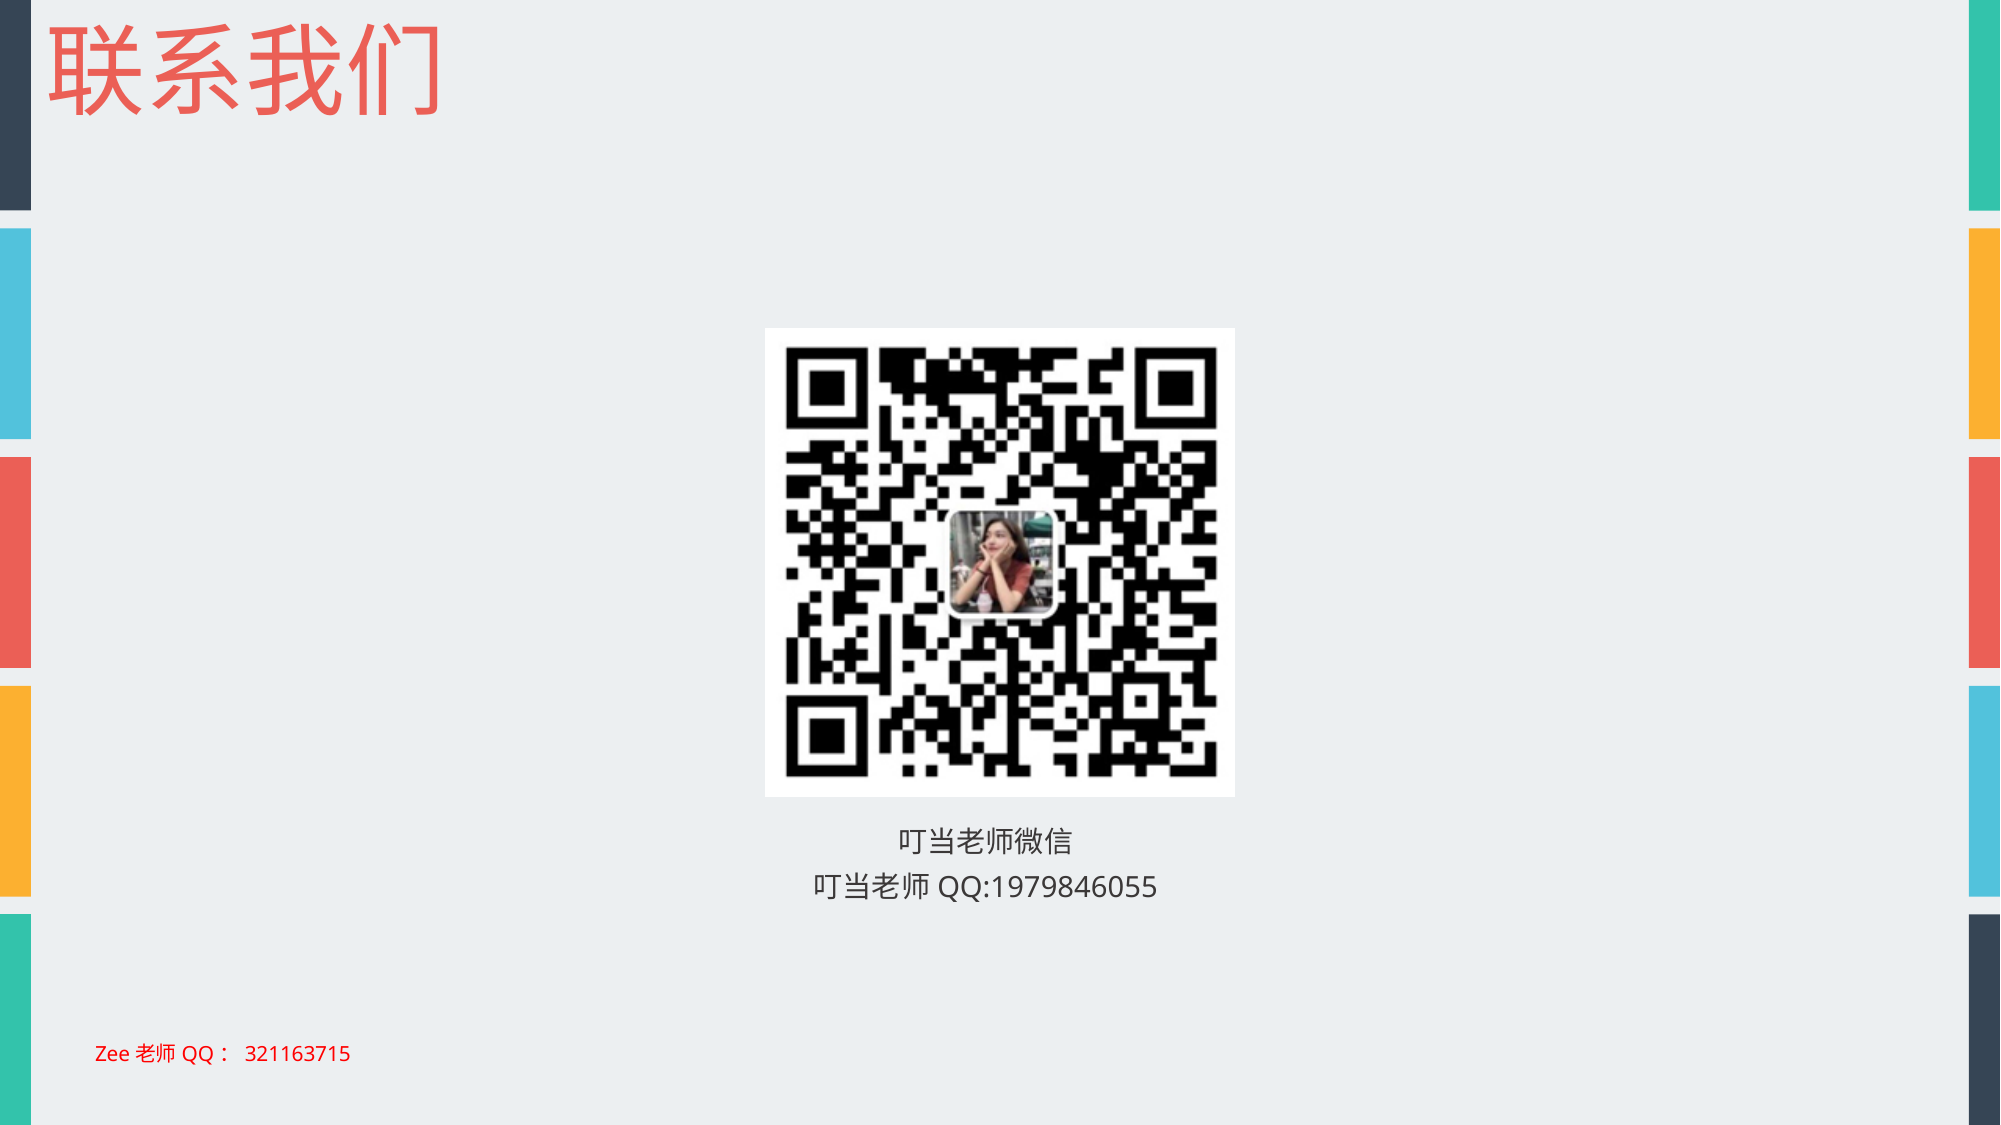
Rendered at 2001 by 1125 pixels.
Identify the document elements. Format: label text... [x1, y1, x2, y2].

text_box [1968, 228, 2000, 440]
text_box [0, 457, 31, 668]
text_box 叮当老师微信 叮当老师QQ:1979846055 [702, 805, 1270, 911]
text_box [0, 685, 31, 897]
text_box [1968, 914, 2000, 1125]
text_box [1968, 685, 2000, 897]
text_box 联系我们 [31, 0, 461, 135]
text_box [0, 228, 31, 440]
picture [765, 328, 1235, 797]
text_box Zee老师QQ：321163715 [80, 1025, 1659, 1073]
text_box [0, 0, 31, 211]
text_box [1968, 0, 2000, 211]
text_box [1968, 457, 2000, 668]
text_box [0, 914, 31, 1125]
